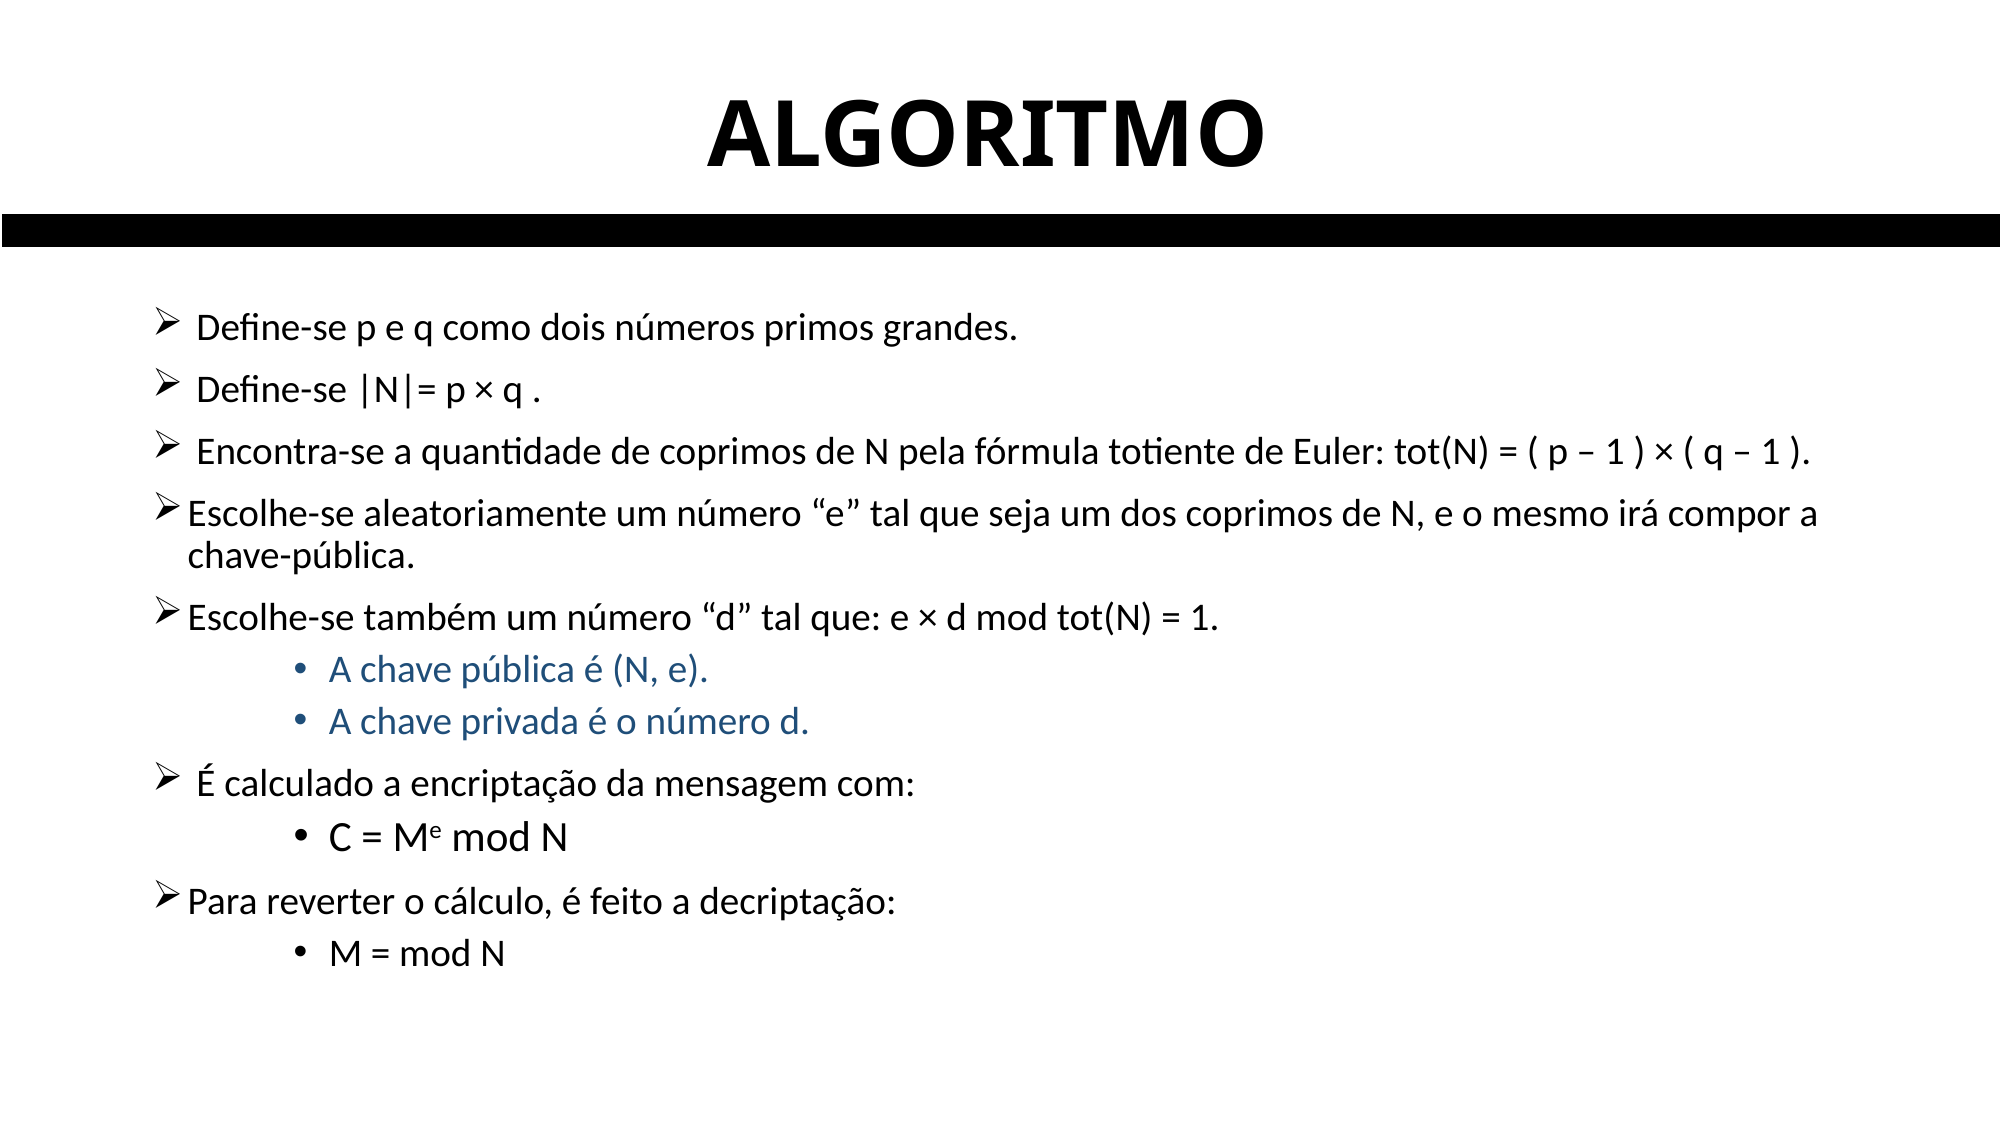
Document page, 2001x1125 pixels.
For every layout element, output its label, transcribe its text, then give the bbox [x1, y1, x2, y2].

title ALGORITMO [137, 28, 1863, 214]
text_box [2, 214, 2000, 247]
